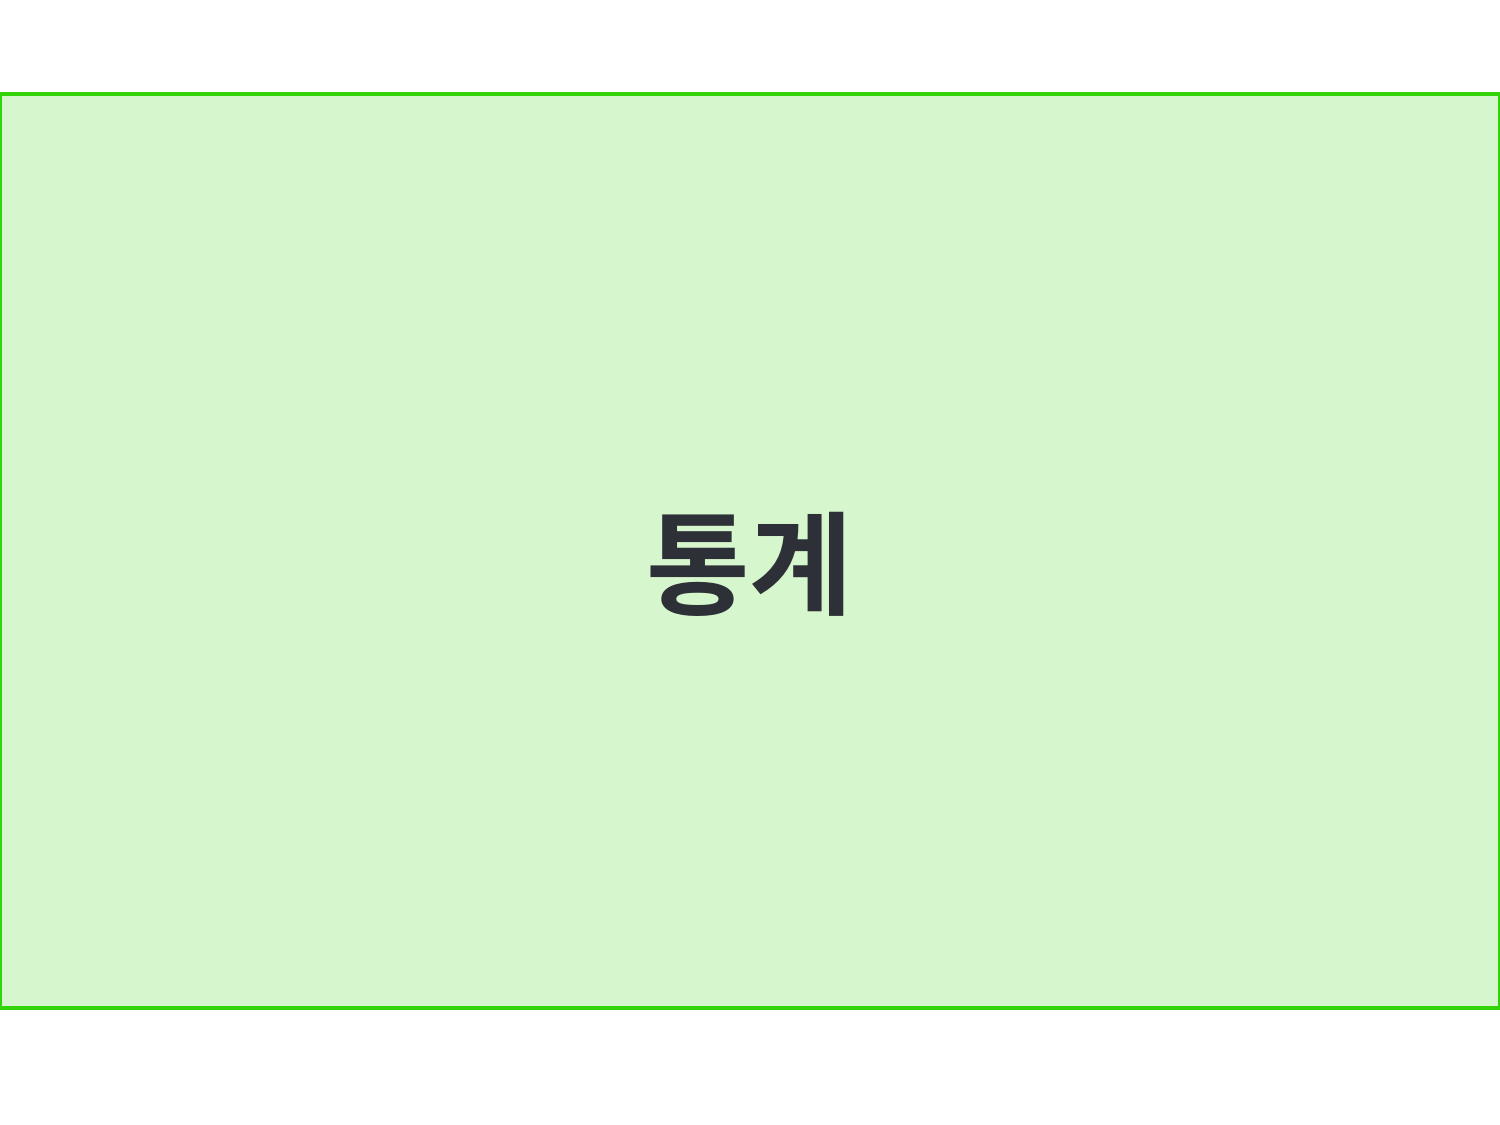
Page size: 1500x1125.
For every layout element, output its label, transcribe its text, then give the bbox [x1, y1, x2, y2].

text_box 통계 [631, 486, 869, 637]
text_box [0, 92, 1500, 1010]
